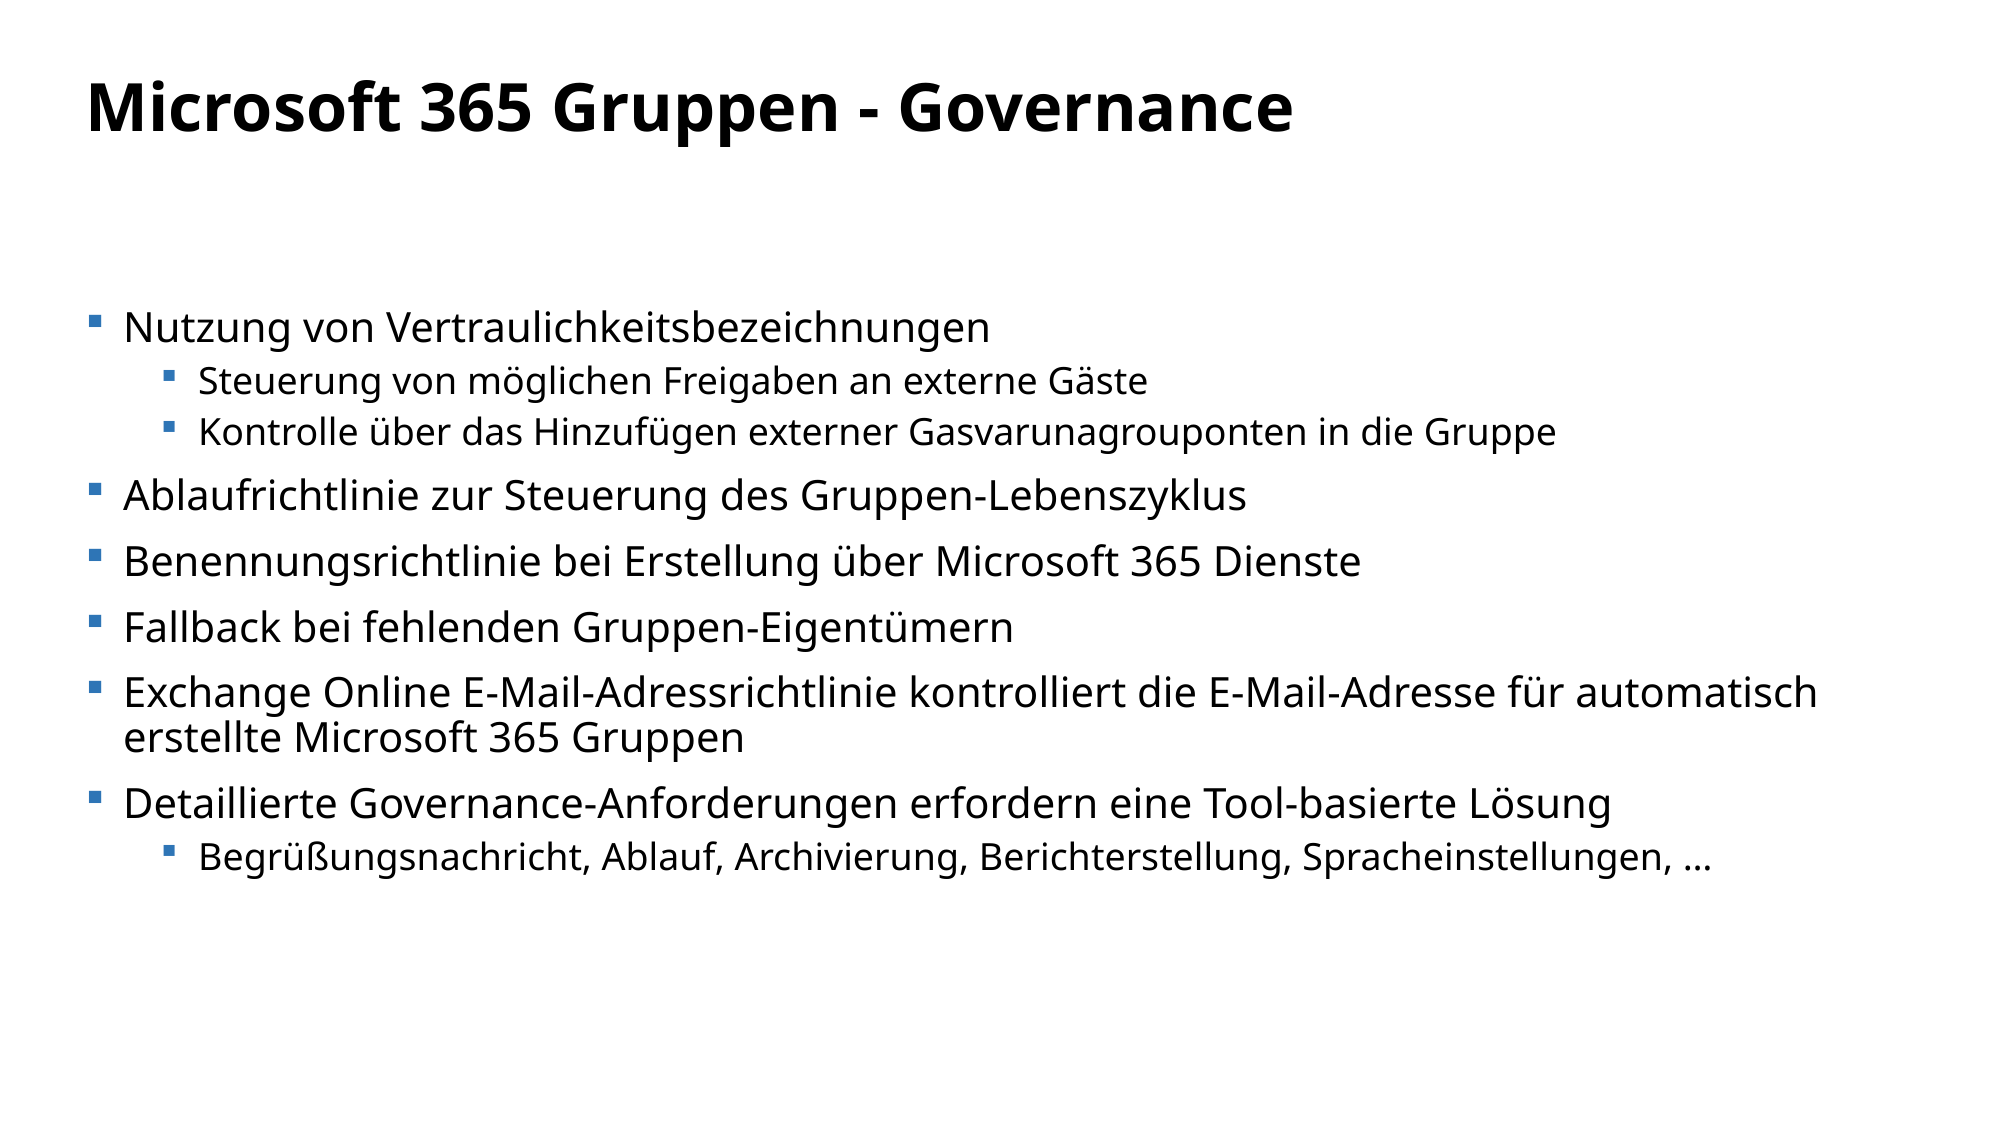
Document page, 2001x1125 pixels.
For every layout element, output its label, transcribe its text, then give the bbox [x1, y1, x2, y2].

title Microsoft 365 Gruppen - Governance [70, 0, 1937, 221]
list Nutzung von Vertraulichkeitsbezeichnungen Steuerung von möglichen Freigaben an externe Gäste Kontrolle über das Hinzufügen externer Gasvarunagrouponten in die Gruppe Ablaufrichtlinie zur Steuerung des Gruppen-Lebenszyklus Benennungsrichtlinie bei Erstellung über Microsoft 365 Dienste Fallback bei fehlenden Gruppen-Eigentümern Exchange Online E-Mail-Adressrichtlinie kontrolliert die E-Mail-Adresse für automatisch erstellte Microsoft 365 Gruppen Detaillierte Governance-Anforderungen erfordern eine Tool-basierte Lösung Begrüßungsnachricht, Ablauf, Archivierung, Berichterstellung, Spracheinstellungen, … [70, 299, 1937, 1014]
